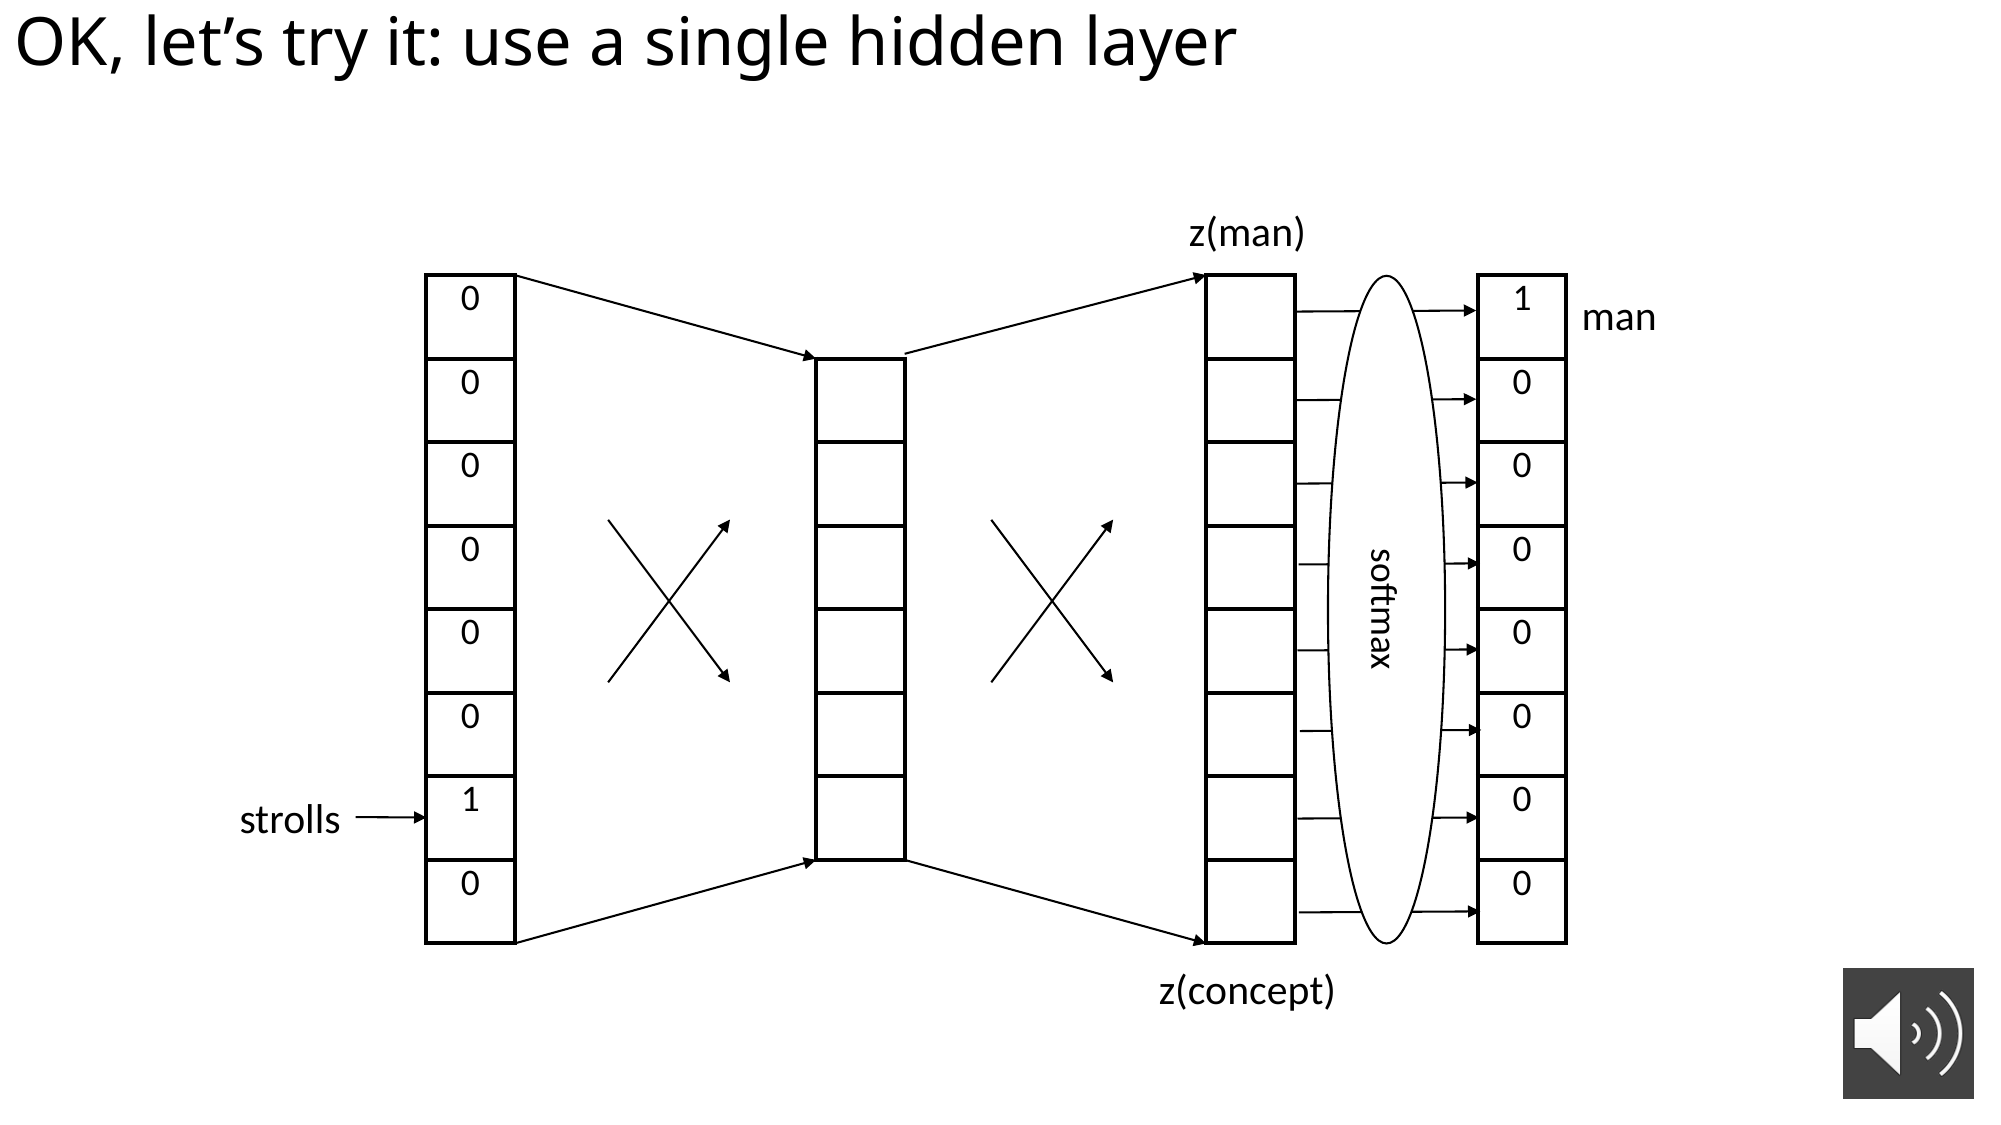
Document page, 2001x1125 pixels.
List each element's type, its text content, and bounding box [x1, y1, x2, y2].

table_cell [1208, 778, 1293, 858]
text_box softmax [1331, 732, 1443, 817]
text_box softmax [1327, 651, 1446, 730]
table_cell [1208, 361, 1293, 440]
table_cell 0 [1480, 444, 1564, 524]
table_cell 1 [428, 778, 513, 858]
text_box softmax [1359, 274, 1414, 310]
text_box softmax [1331, 401, 1442, 482]
table_cell [818, 695, 903, 774]
title OK, let’s try it: use a single hidden layer [0, 0, 2000, 151]
table_cell 0 [428, 611, 513, 691]
table_cell [1208, 528, 1293, 607]
table_cell 0 [1480, 361, 1564, 440]
table_cell 0 [1480, 778, 1564, 858]
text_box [514, 859, 817, 944]
table_header [1208, 277, 1293, 357]
text_box softmax [1339, 819, 1434, 911]
text_box man [1566, 281, 1672, 347]
text_box z(concept) [1144, 955, 1352, 1021]
picture [1841, 966, 1975, 1100]
table_cell 0 [428, 444, 513, 524]
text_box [904, 859, 1207, 944]
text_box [991, 519, 1114, 683]
text_box z(man) [1174, 197, 1322, 263]
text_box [514, 275, 817, 359]
table_header [818, 361, 903, 440]
text_box softmax [1340, 312, 1434, 399]
table_cell [818, 444, 903, 524]
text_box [904, 274, 1207, 354]
table_cell 0 [1480, 862, 1564, 941]
table_cell [818, 611, 903, 691]
table_cell [1208, 611, 1293, 691]
table_cell 0 [428, 361, 513, 440]
table_cell [818, 778, 903, 858]
text_box strolls [224, 784, 356, 850]
table_cell [818, 528, 903, 607]
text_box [608, 519, 731, 683]
table_cell 0 [428, 528, 513, 607]
table_cell [1208, 862, 1293, 941]
table_cell [1208, 695, 1293, 774]
table_header 1 [1480, 277, 1564, 357]
text_box softmax [1326, 565, 1447, 649]
table_cell 0 [1480, 528, 1564, 607]
table_cell 0 [428, 695, 513, 774]
table_header 0 [428, 277, 513, 357]
text_box softmax [1361, 913, 1413, 945]
table_cell 0 [1480, 611, 1564, 691]
table_cell [1208, 444, 1293, 524]
table_cell 0 [428, 862, 513, 941]
text_box softmax [1327, 484, 1446, 563]
table_cell 0 [1480, 695, 1564, 774]
